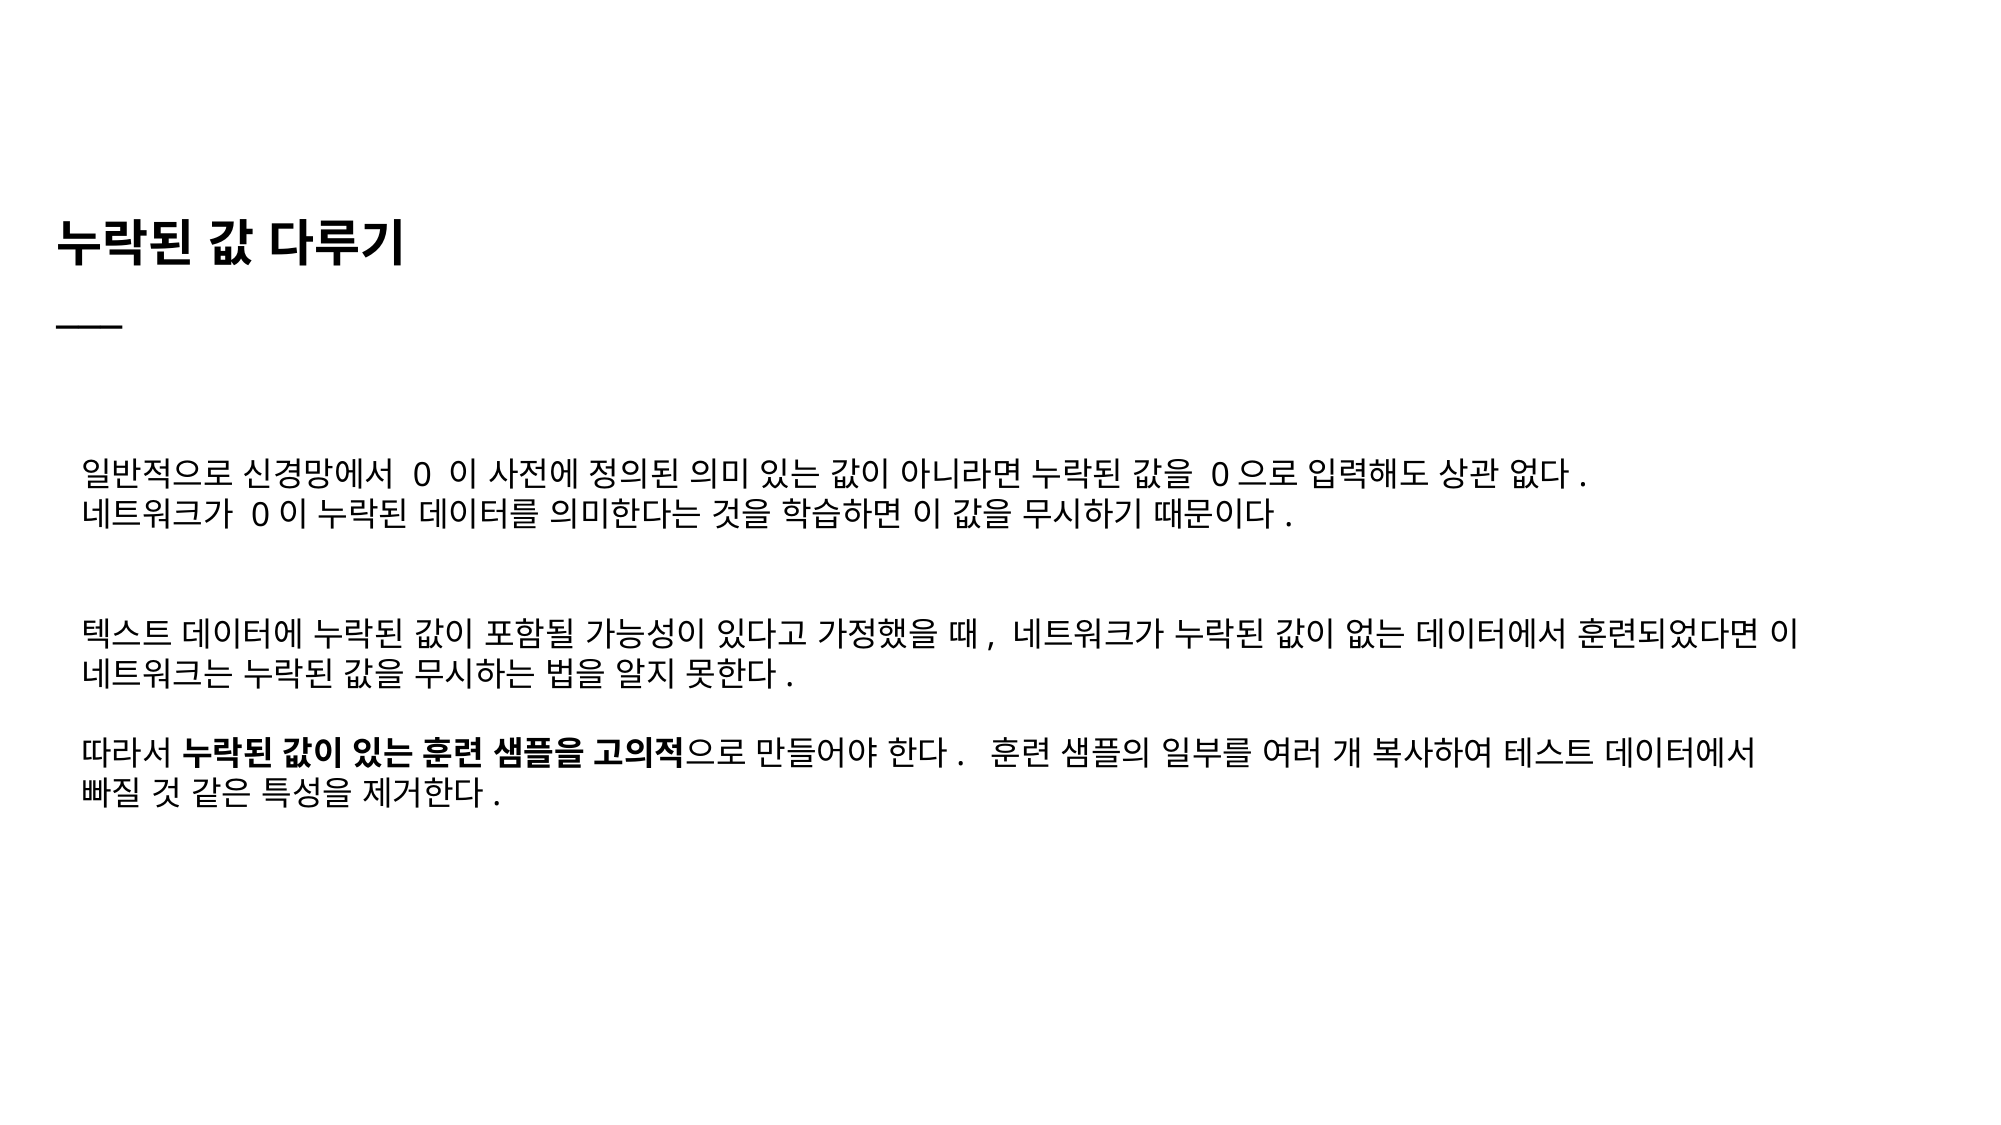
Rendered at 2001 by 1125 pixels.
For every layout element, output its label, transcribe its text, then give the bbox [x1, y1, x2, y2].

text_box 일반적으로 신경망에서 0 이 사전에 정의된 의미 있는 값이 아니라면 누락된 값을 0으로 입력해도 상관 없다. 네트워크가 0이 누락된 데이터를 의미한다는 것을 학습하면 이 값을 무시하기 때문이다. 텍스트 데이터에 누락된 값이 포함될 가능성이 있다고 가정했을 때, 네트워크가 누락된 값이 없는 데이터에서 훈련되었다면 이 네트워크는 누락된 값을 무시하는 법을 알지 못한다. 따라서 누락된 값이 있는 훈련 샘플을 고의적으로 만들어야 한다. 훈련 샘플의 일부를 여러 개 복사하여 테스트 데이터에서 빠질 것 같은 특성을 제거한다. [66, 445, 1825, 820]
text_box 누락된 값 다루기 ___ [41, 204, 859, 339]
